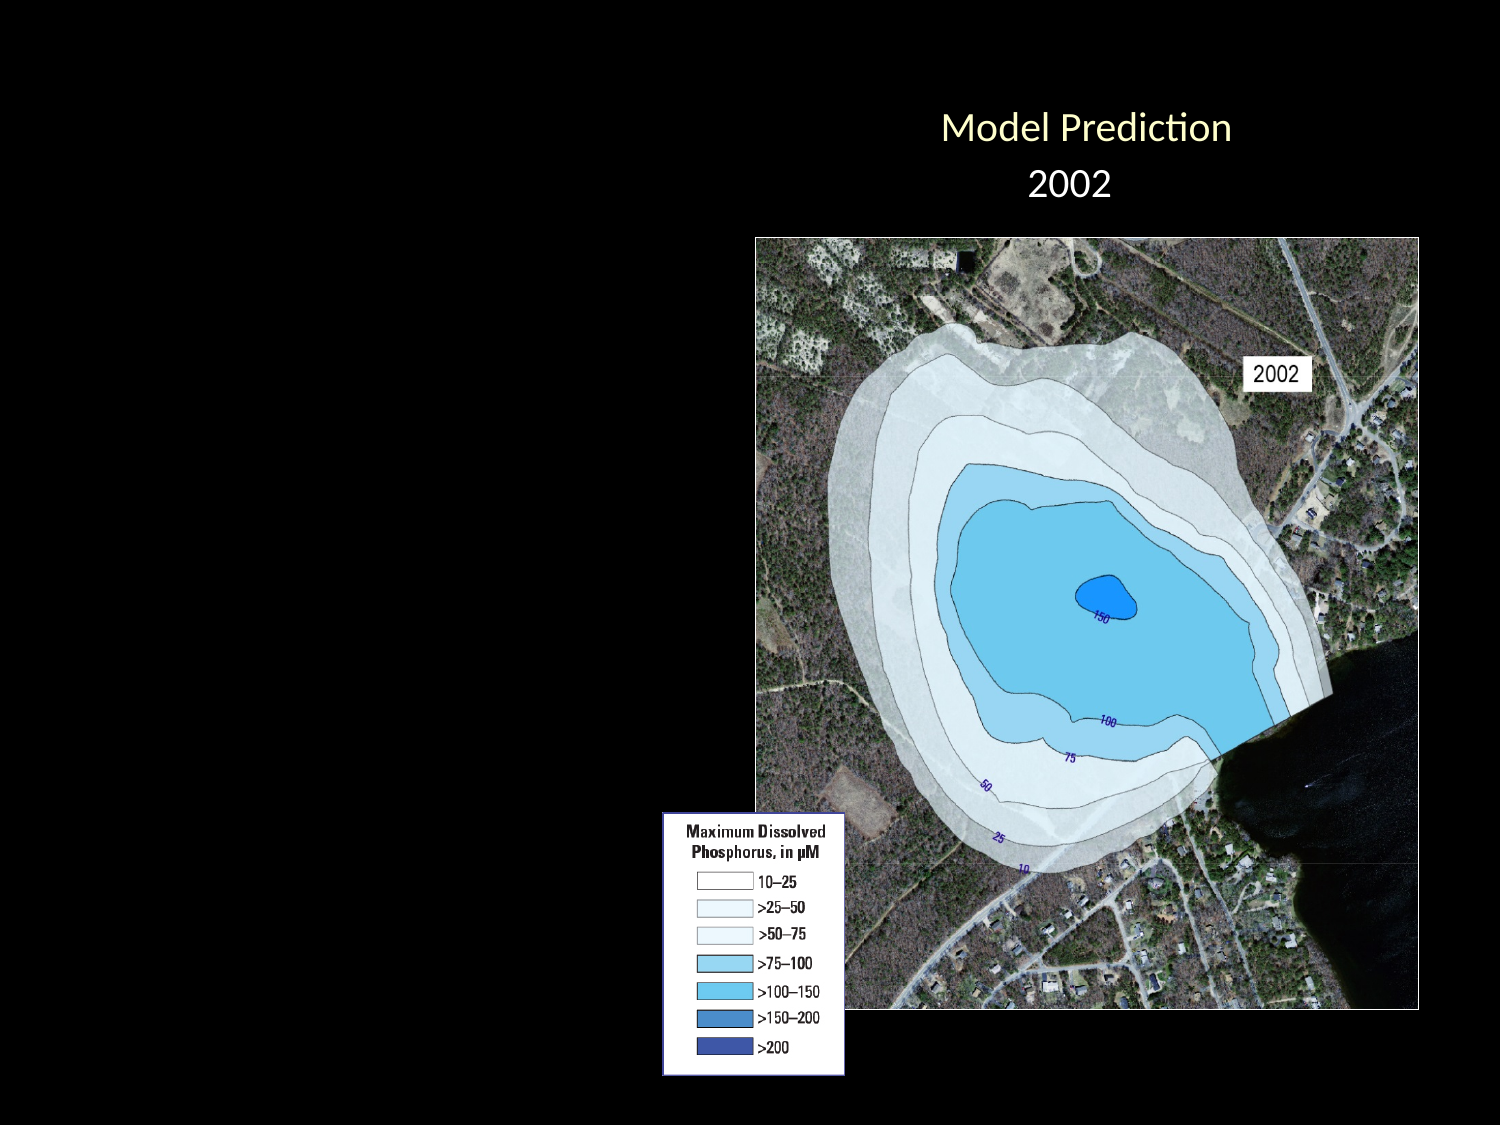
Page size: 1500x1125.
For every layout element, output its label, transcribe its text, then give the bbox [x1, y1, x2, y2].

text_box Model Prediction [925, 92, 1248, 158]
text_box 2002 [1012, 148, 1159, 214]
picture [662, 237, 1419, 1077]
